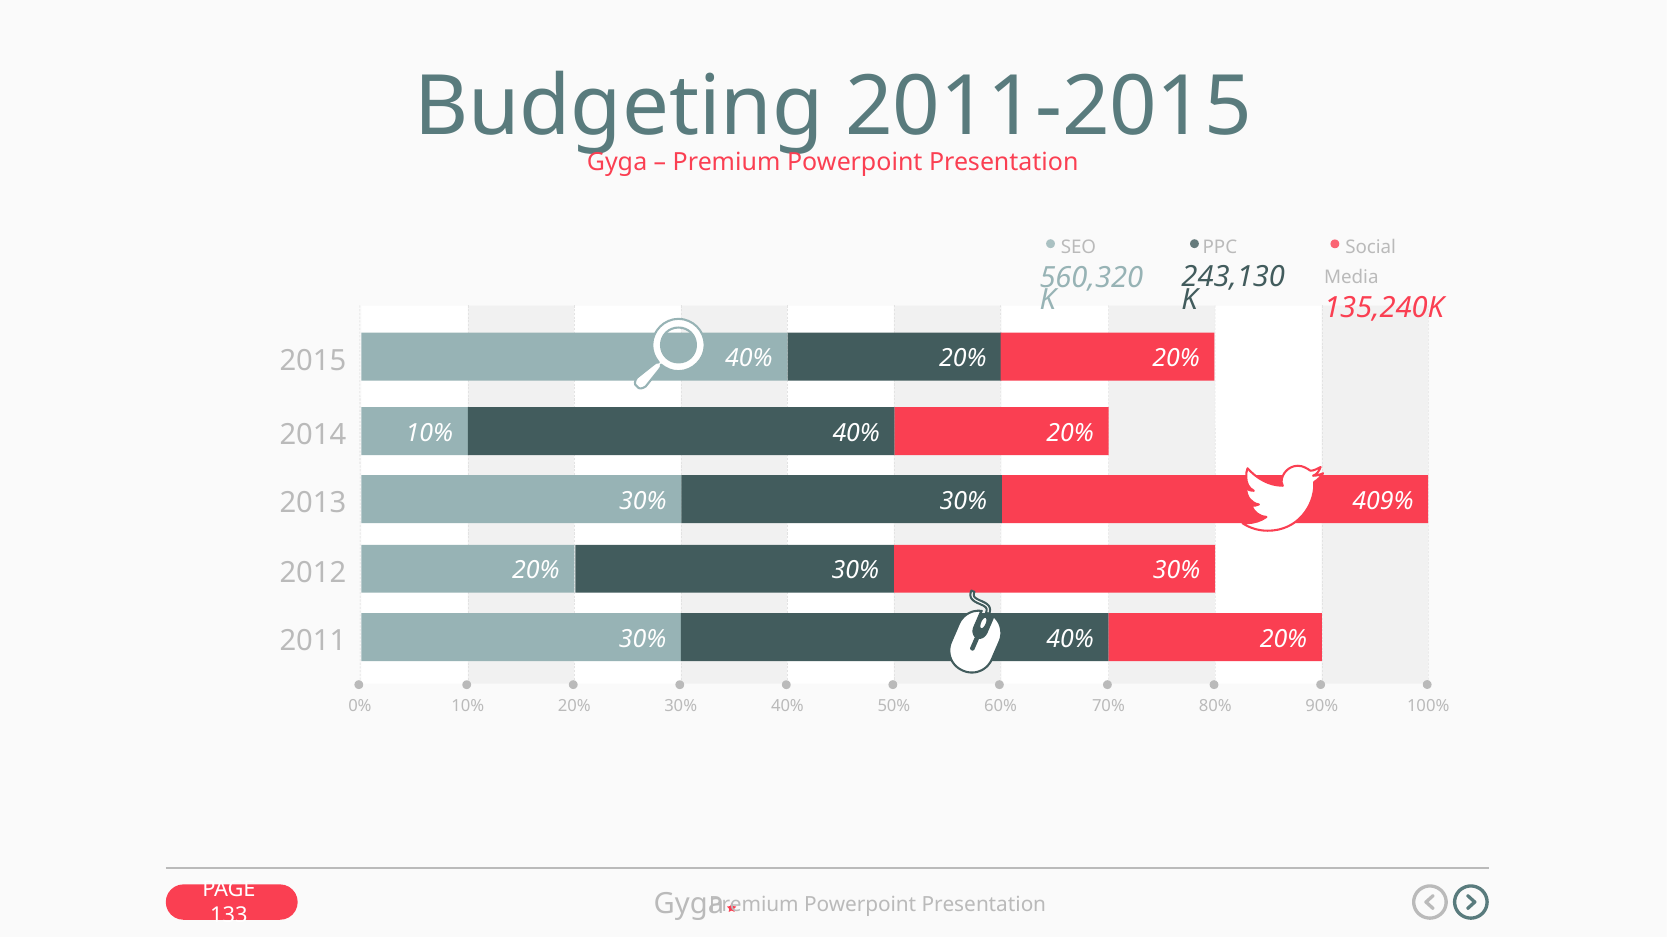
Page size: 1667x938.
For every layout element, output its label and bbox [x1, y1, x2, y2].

text_box [165, 220, 1489, 723]
list [0, 43, 1667, 185]
